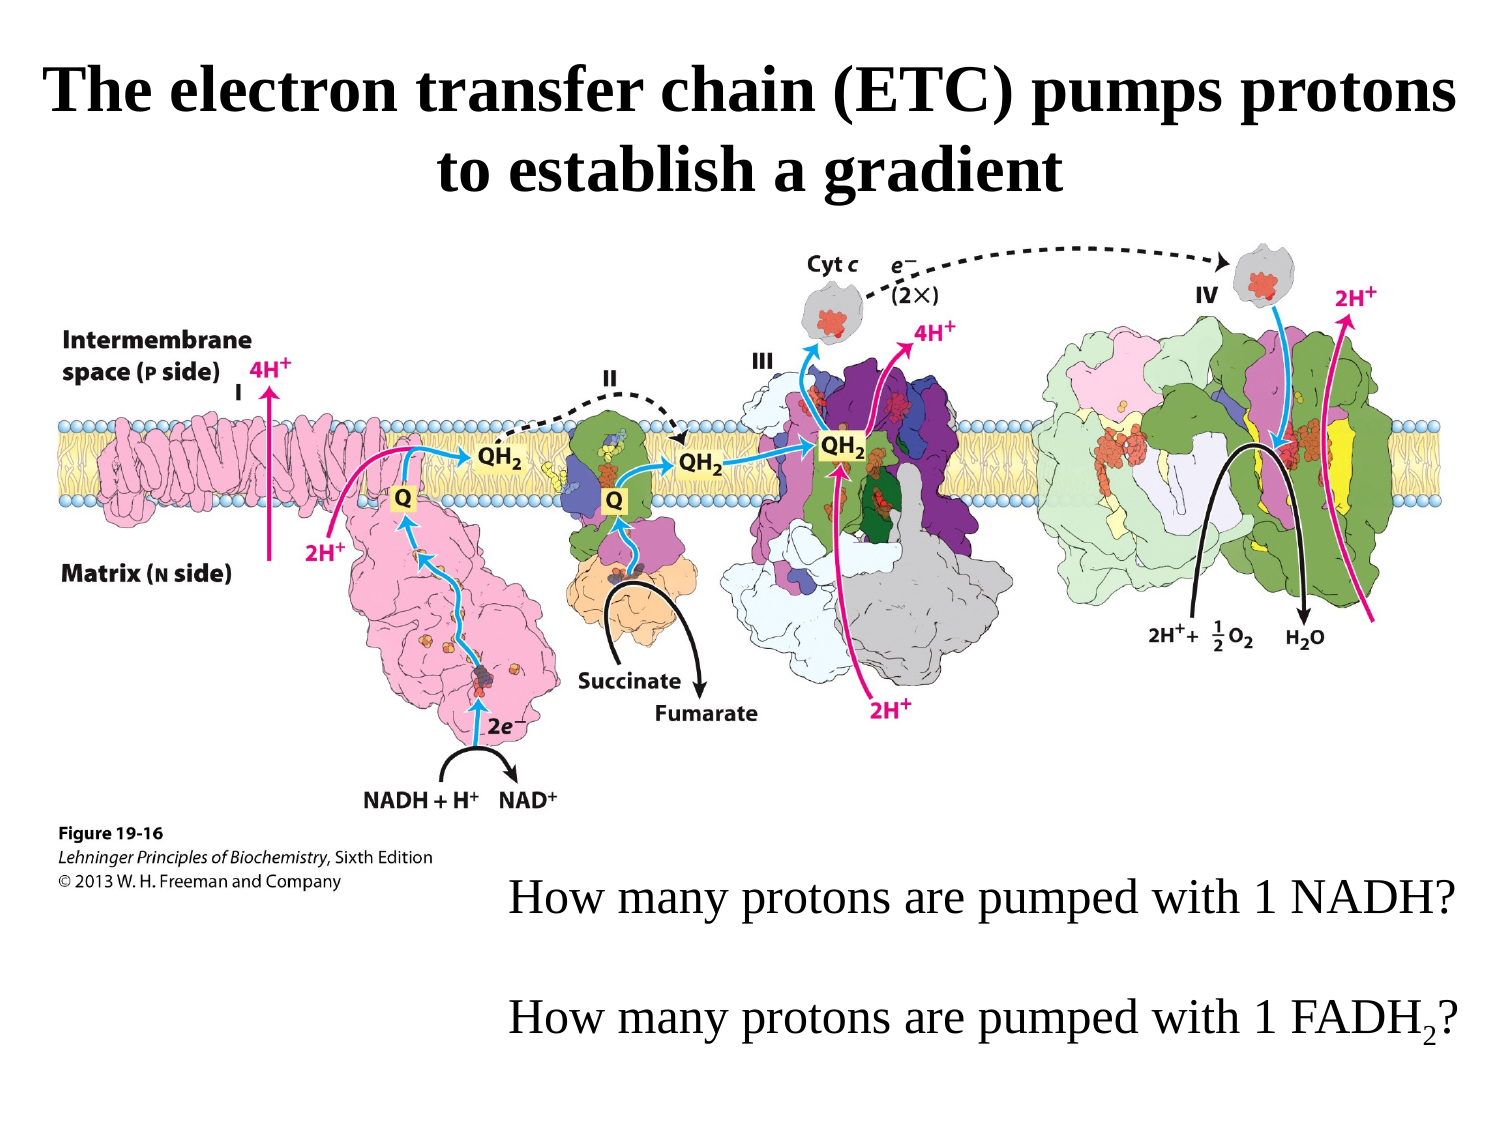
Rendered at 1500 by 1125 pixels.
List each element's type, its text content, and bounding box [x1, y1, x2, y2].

text_box How many protons are pumped with 1 NADH? How many protons are pumped with 1 FADH2? [493, 855, 1475, 1059]
picture [49, 233, 1450, 894]
text_box The electron transfer chain (ETC) pumps protons to establish a gradient [0, 37, 1500, 213]
